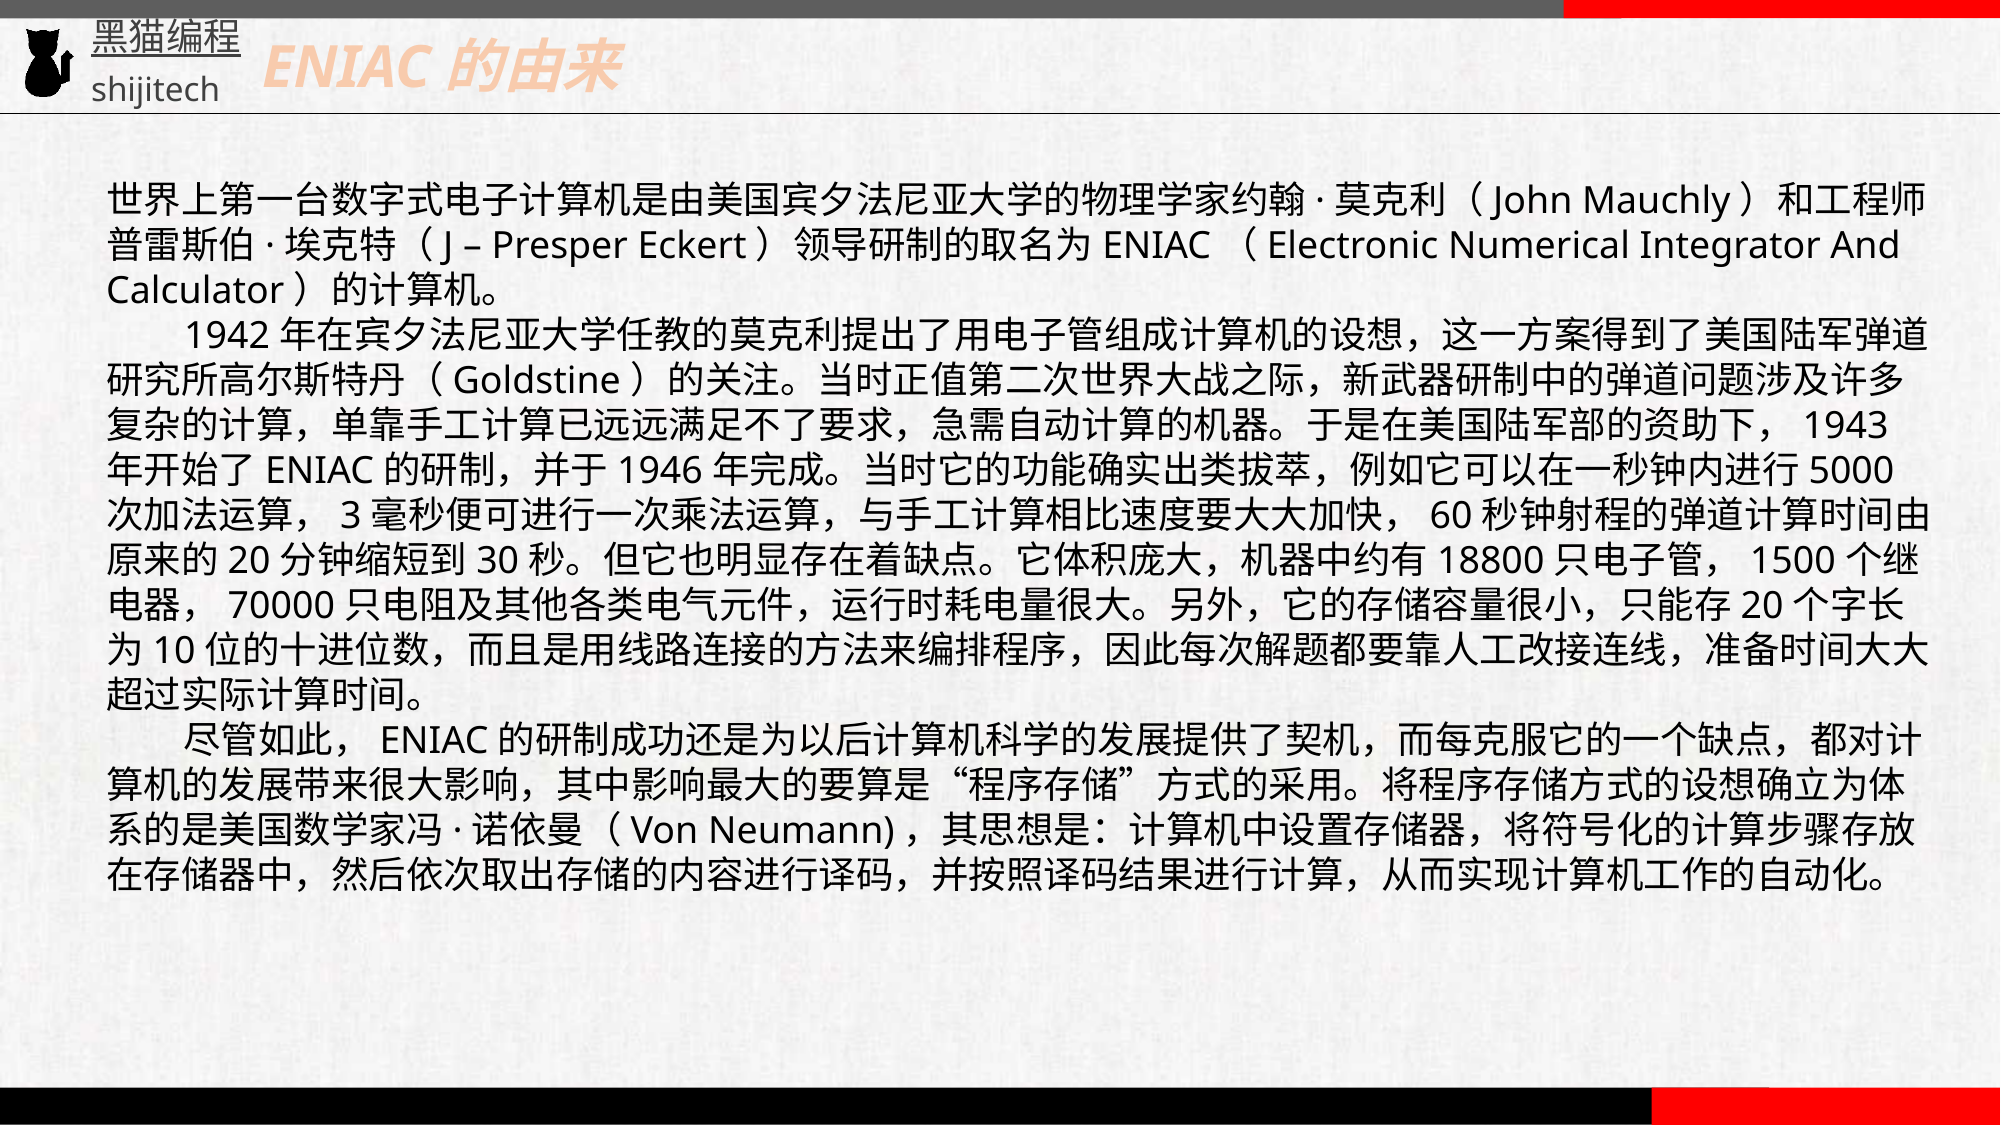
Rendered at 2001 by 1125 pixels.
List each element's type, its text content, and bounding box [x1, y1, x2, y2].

text_box 世界上第一台数字式电子计算机是由美国宾夕法尼亚大学的物理学家约翰·莫克利（John Mauchly）和工程师普雷斯伯·埃克特（J – Presper Eckert）领导研制的取名为ENIAC（Electronic Numerical Integrator And Calculator）的计算机。 1942年在宾夕法尼亚大学任教的莫克利提出了用电子管组成计算机的设想，这一方案得到了美国陆军弹道研究所高尔斯特丹（Goldstine）的关注。当时正值第二次世界大战之际，新武器研制中的弹道问题涉及许多复杂的计算，单靠手工计算已远远满足不了要求，急需自动计算的机器。于是在美国陆军部的资助下，1943年开始了ENIAC的研制，并于1946年完成。当时它的功能确实出类拔萃，例如它可以在一秒钟内进行5000次加法运算，3毫秒便可进行一次乘法运算，与手工计算相比速度要大大加快，60秒钟射程的弹道计算时间由原来的20分钟缩短到30秒。但它也明显存在着缺点。它体积庞大，机器中约有18800只电子管，1500个继电器，70000只电阻及其他各类电气元件，运行时耗电量很大。另外，它的存储容量很小，只能存20个字长为10位的十进位数，而且是用线路连接的方法来编排程序，因此每次解题都要靠人工改接连线，准备时间大大超过实际计算时间。 尽管如此，ENIAC的研制成功还是为以后计算机科学的发展提供了契机，而每克服它的一个缺点，都对计算机的发展带来很大影响，其中影响最大的要算是“程序存储”方式的采用。将程序存储方式的设想确立为体系的是美国数学家冯·诺依曼（Von Neumann)，其思想是：计算机中设置存储器，将符号化的计算步骤存放在存储器中，然后依次取出存储的内容进行译码，并按照译码结果进行计算，从而实现计算机工作的自动化。 [91, 168, 1948, 904]
picture [0, 0, 2001, 1125]
text_box ENIAC的由来 [247, 22, 896, 107]
picture [184, 25, 198, 29]
